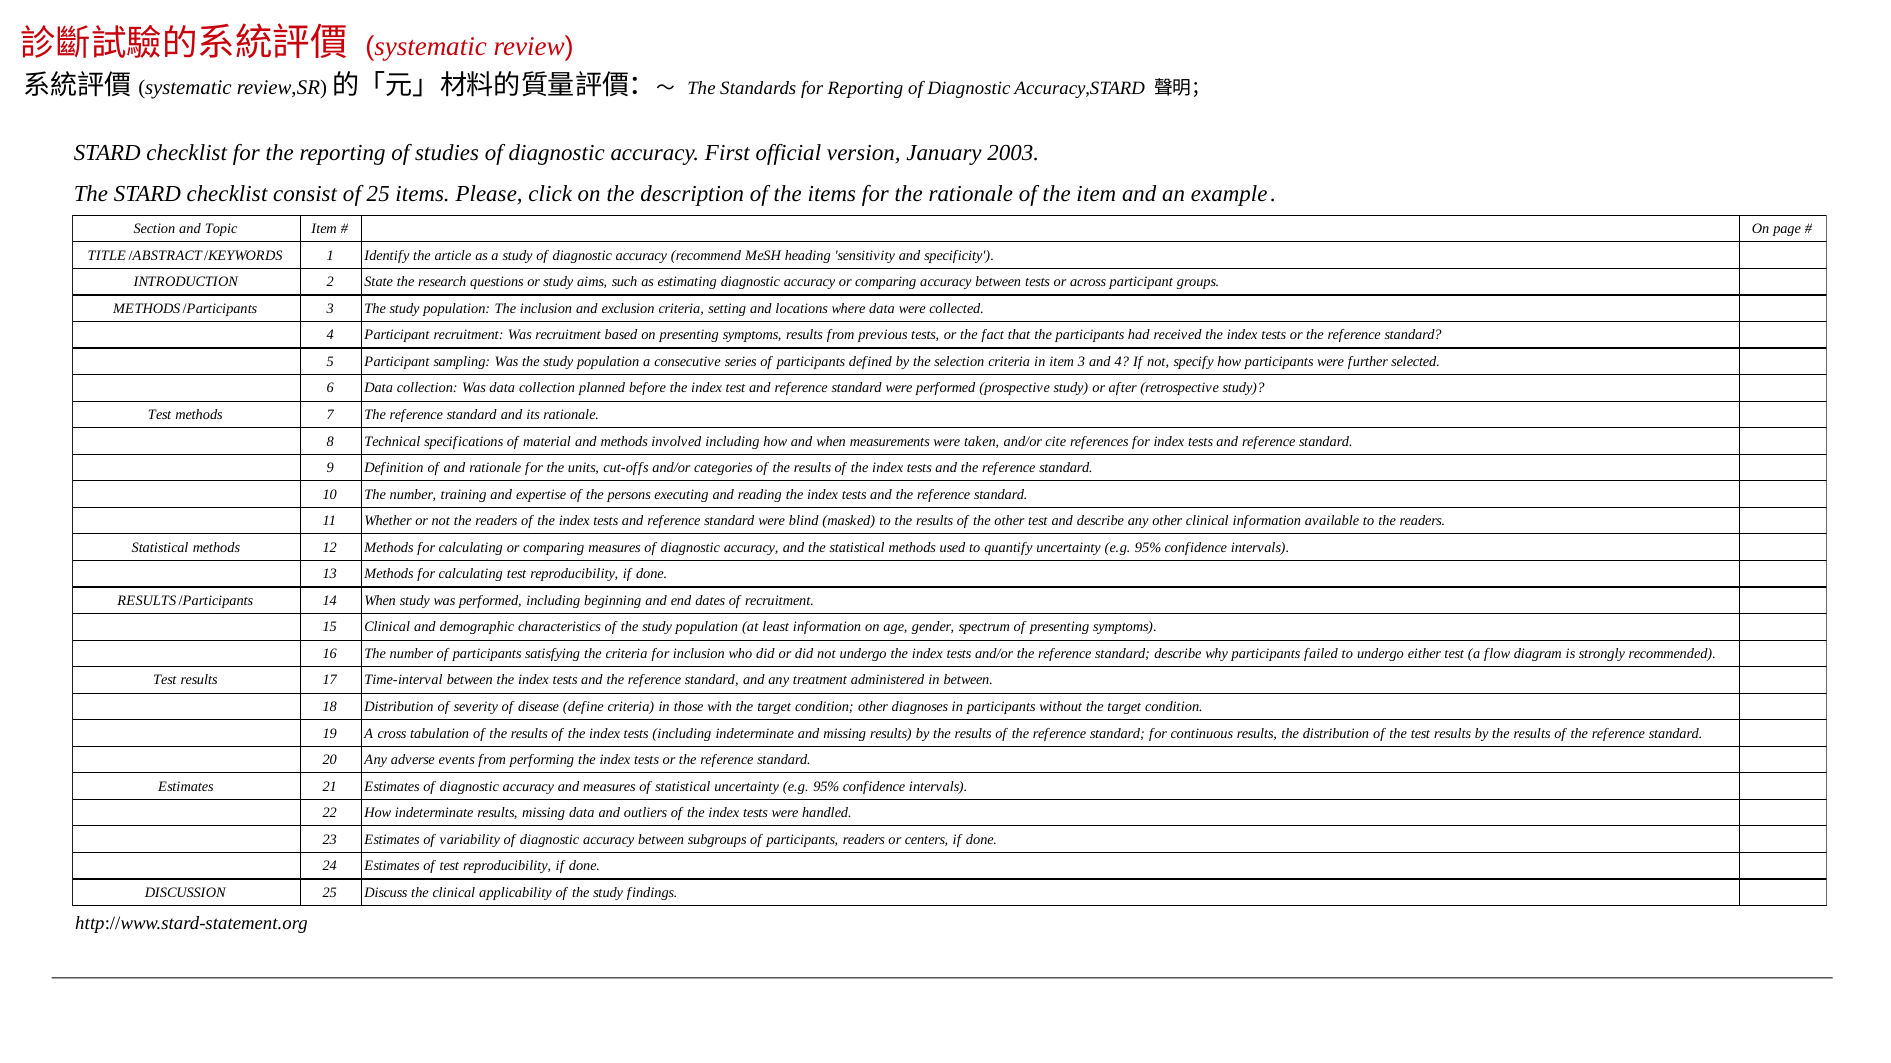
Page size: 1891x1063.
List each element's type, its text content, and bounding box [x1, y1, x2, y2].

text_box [58, 116, 1828, 942]
text_box 系統評價(systematic review,SR)的「元」材料的質量評價：～ The Standards for Reporting of Diagnostic Accuracy,STARD 聲明； [8, 59, 1324, 107]
text_box 診斷試驗的系統評價 (systematic review) [5, 4, 1404, 76]
